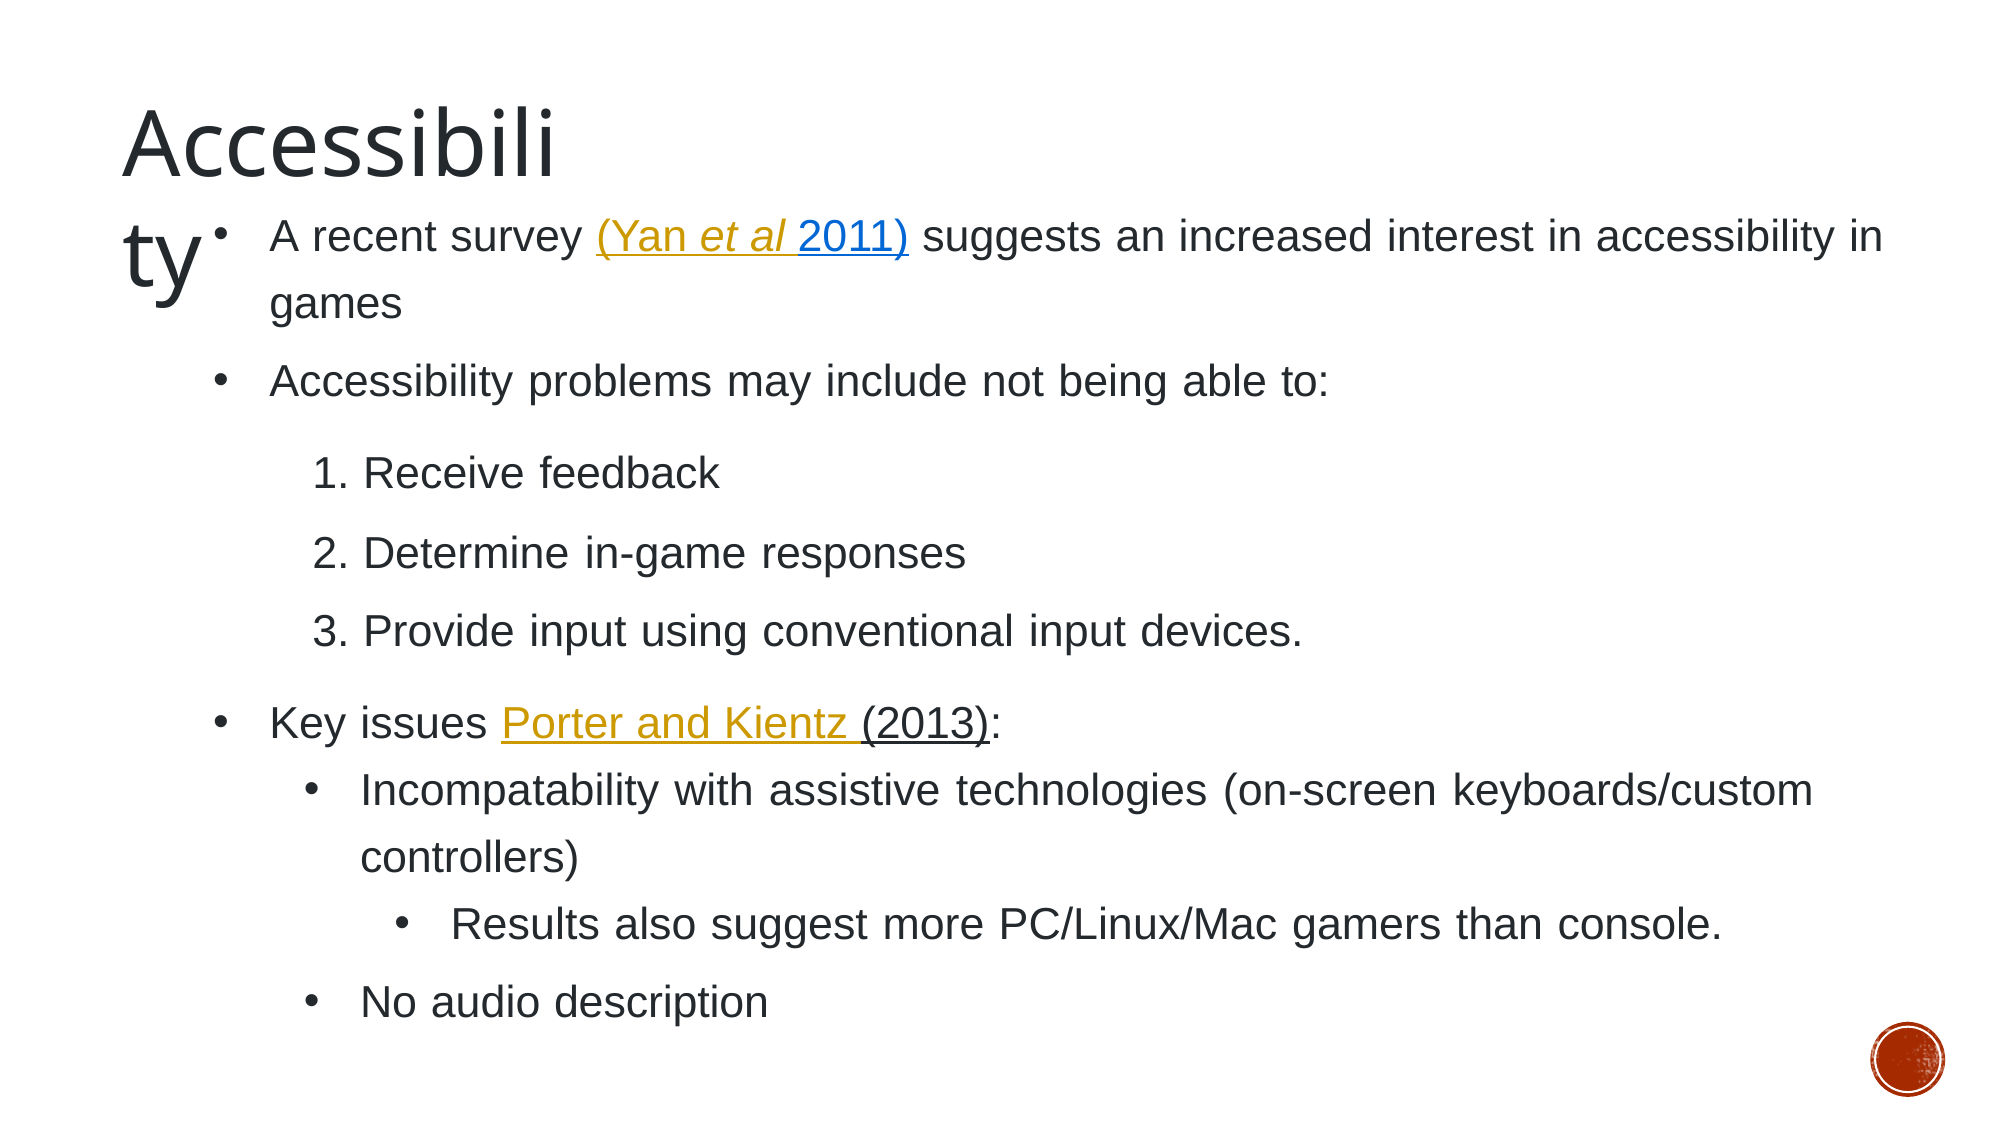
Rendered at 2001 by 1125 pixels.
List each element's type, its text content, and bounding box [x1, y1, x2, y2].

text_box Accessibility [120, 82, 565, 306]
text_box A recent survey (Yan et al 2011) suggests an increased interest in accessibility in games Accessibility problems may include not being able to: Receive feedback Determine in-game responses Provide input using conventional input devices. Key issues Porter and Kientz (2013): Incompatability with assistive technologies (on-screen keyboards/custom controllers) Results also suggest more PC/Linux/Mac gamers than console. No audio description [160, 191, 1980, 1027]
